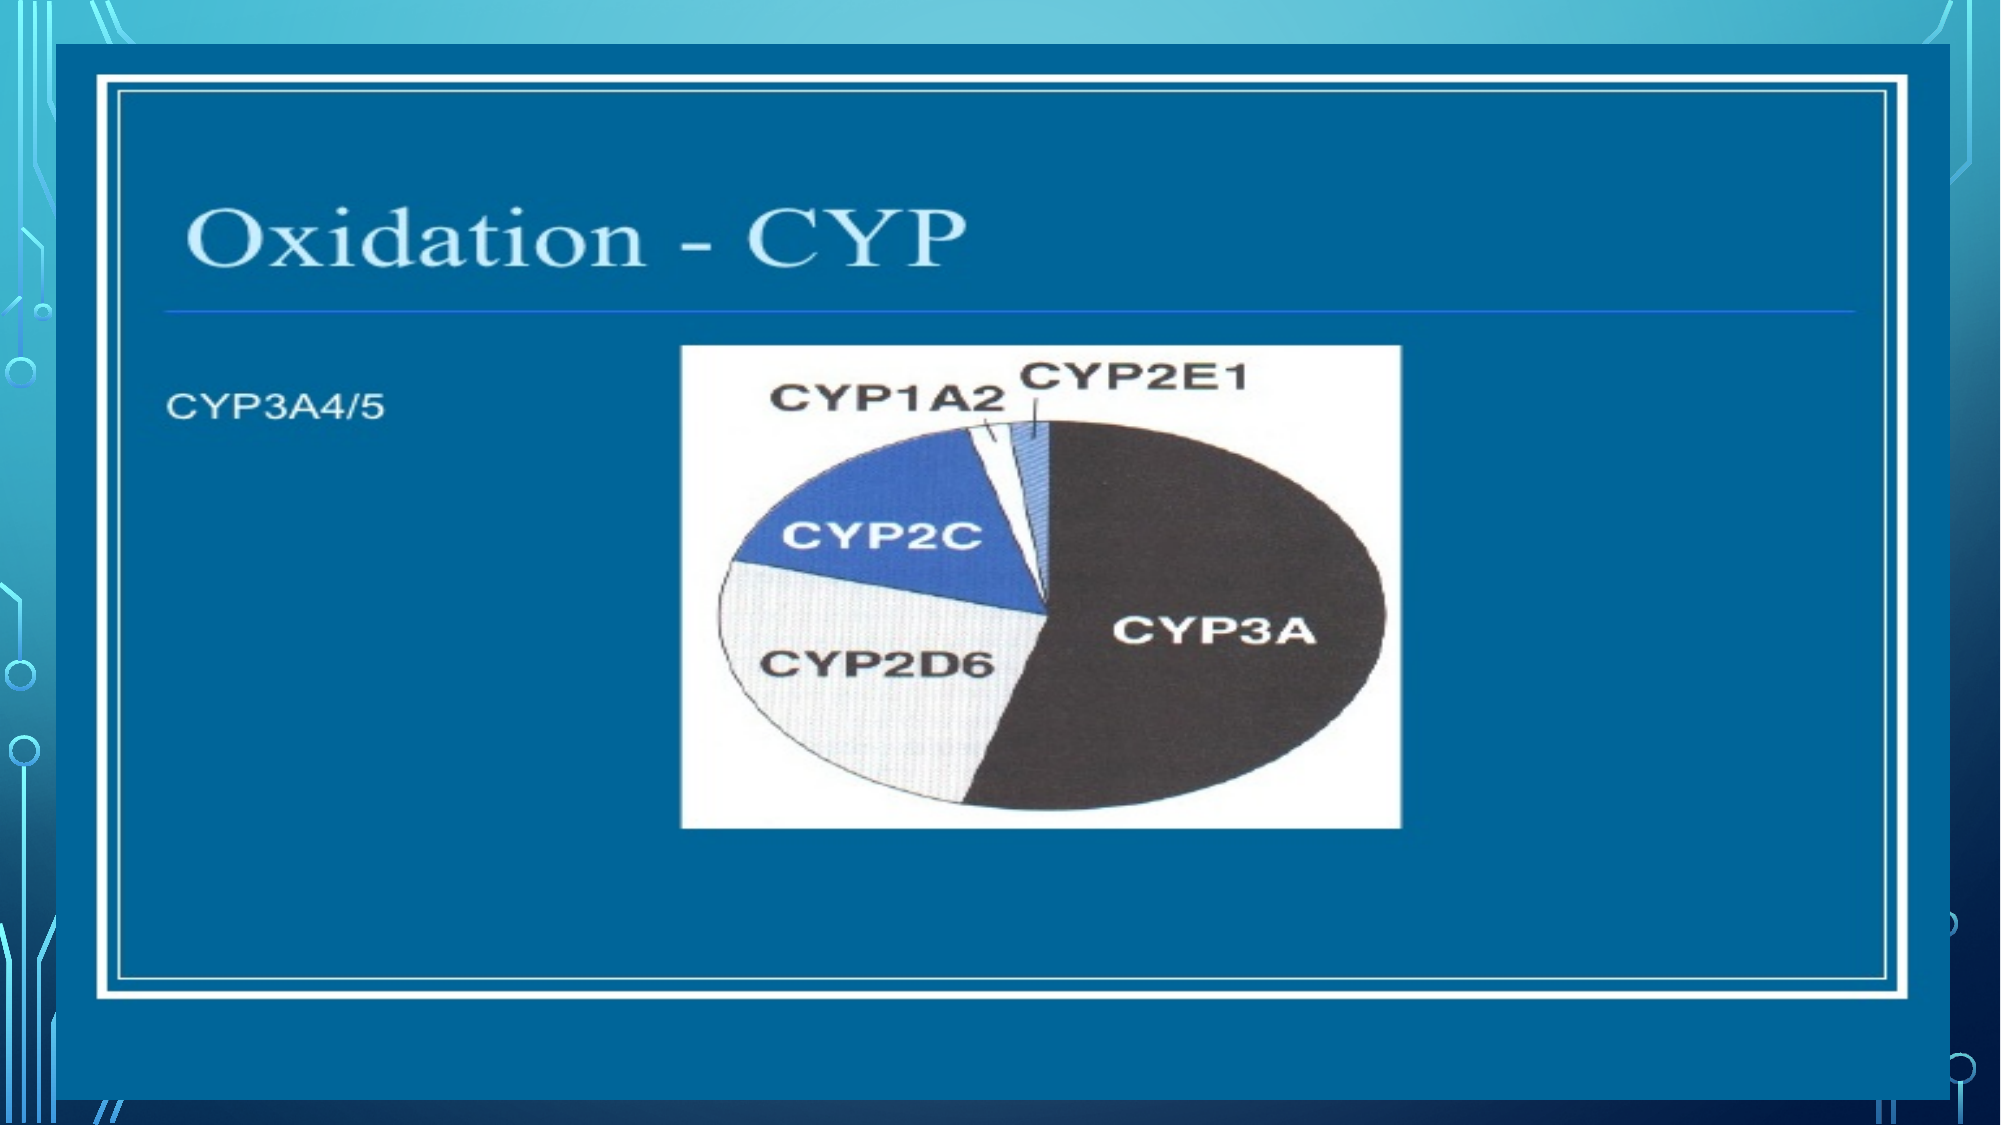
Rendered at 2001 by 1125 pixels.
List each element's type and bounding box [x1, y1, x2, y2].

picture [95, 74, 1918, 1004]
